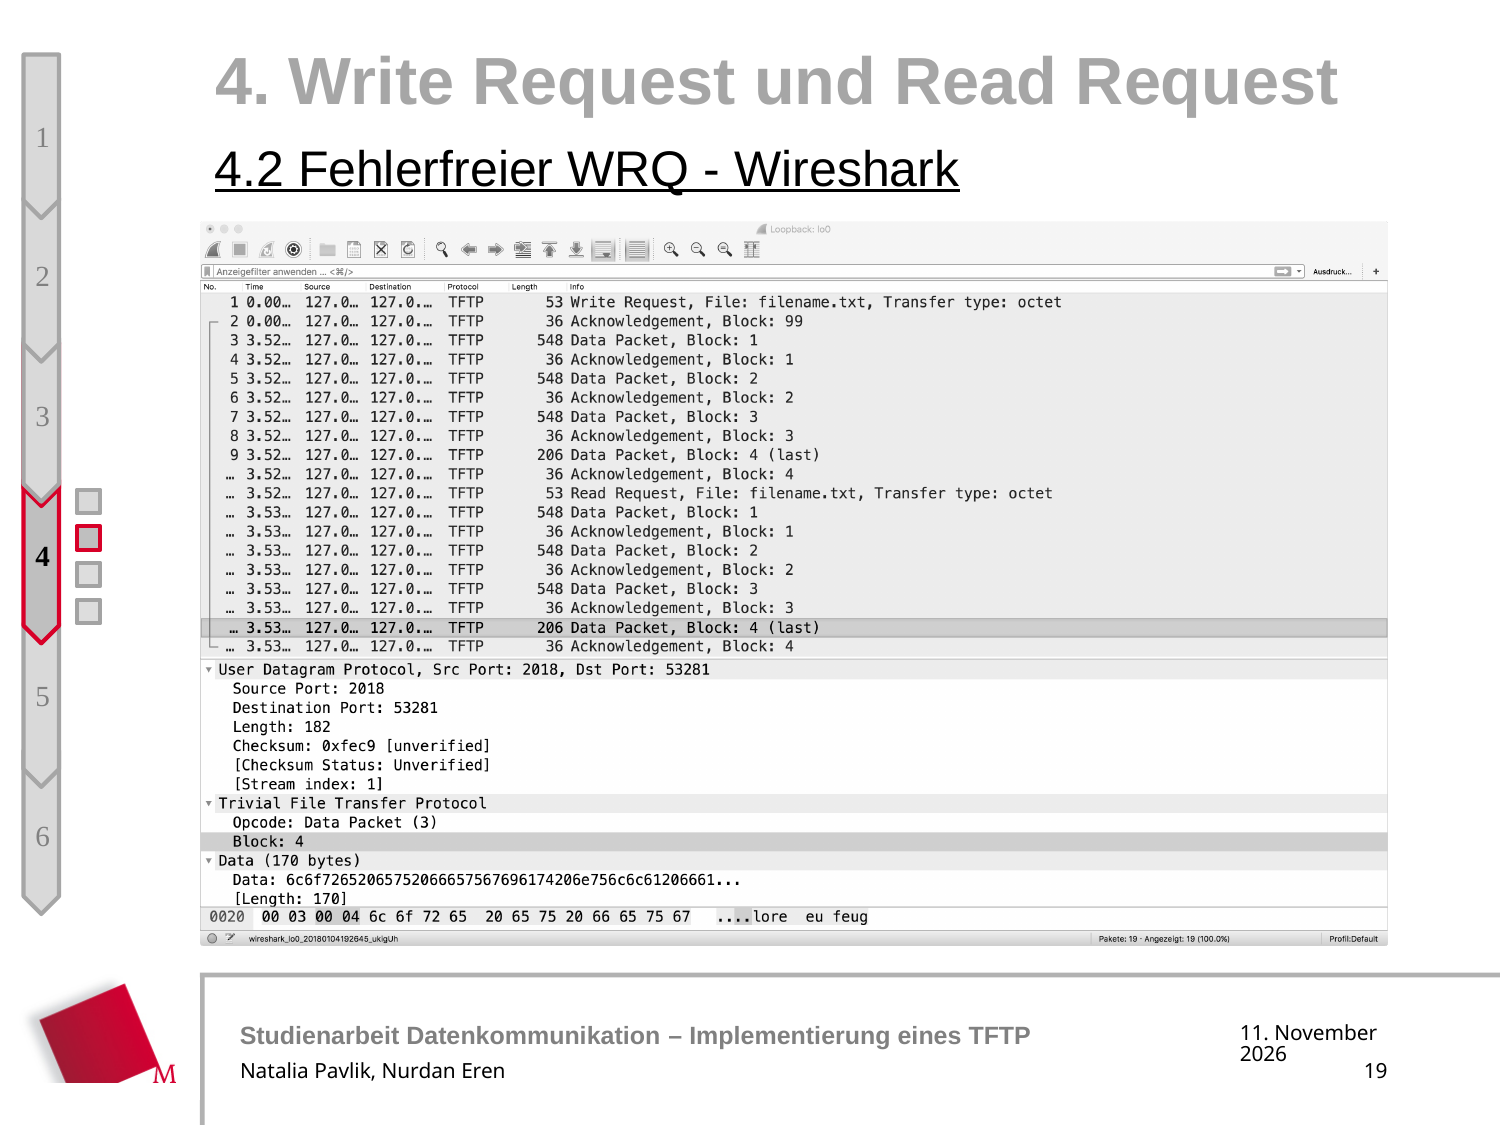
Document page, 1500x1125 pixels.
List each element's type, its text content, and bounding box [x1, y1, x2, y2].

slide_number 19 [1224, 1051, 1388, 1088]
text_box [21, 52, 62, 110]
text_box [21, 860, 62, 917]
text_box 4.2 Fehlerfreier WRQ - Wireshark [199, 128, 1381, 204]
title 4. Write Request und Read Request [200, 0, 1388, 185]
footer Natalia Pavlik, Nurdan Eren [224, 1049, 1224, 1088]
text_box [75, 561, 102, 588]
picture [199, 221, 1388, 946]
text_box [75, 488, 102, 515]
text_box 1 2 3 4 5 6 [20, 110, 68, 860]
text_box [75, 524, 102, 552]
text_box [75, 598, 102, 625]
picture [18, 973, 176, 1083]
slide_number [1224, 1012, 1388, 1051]
